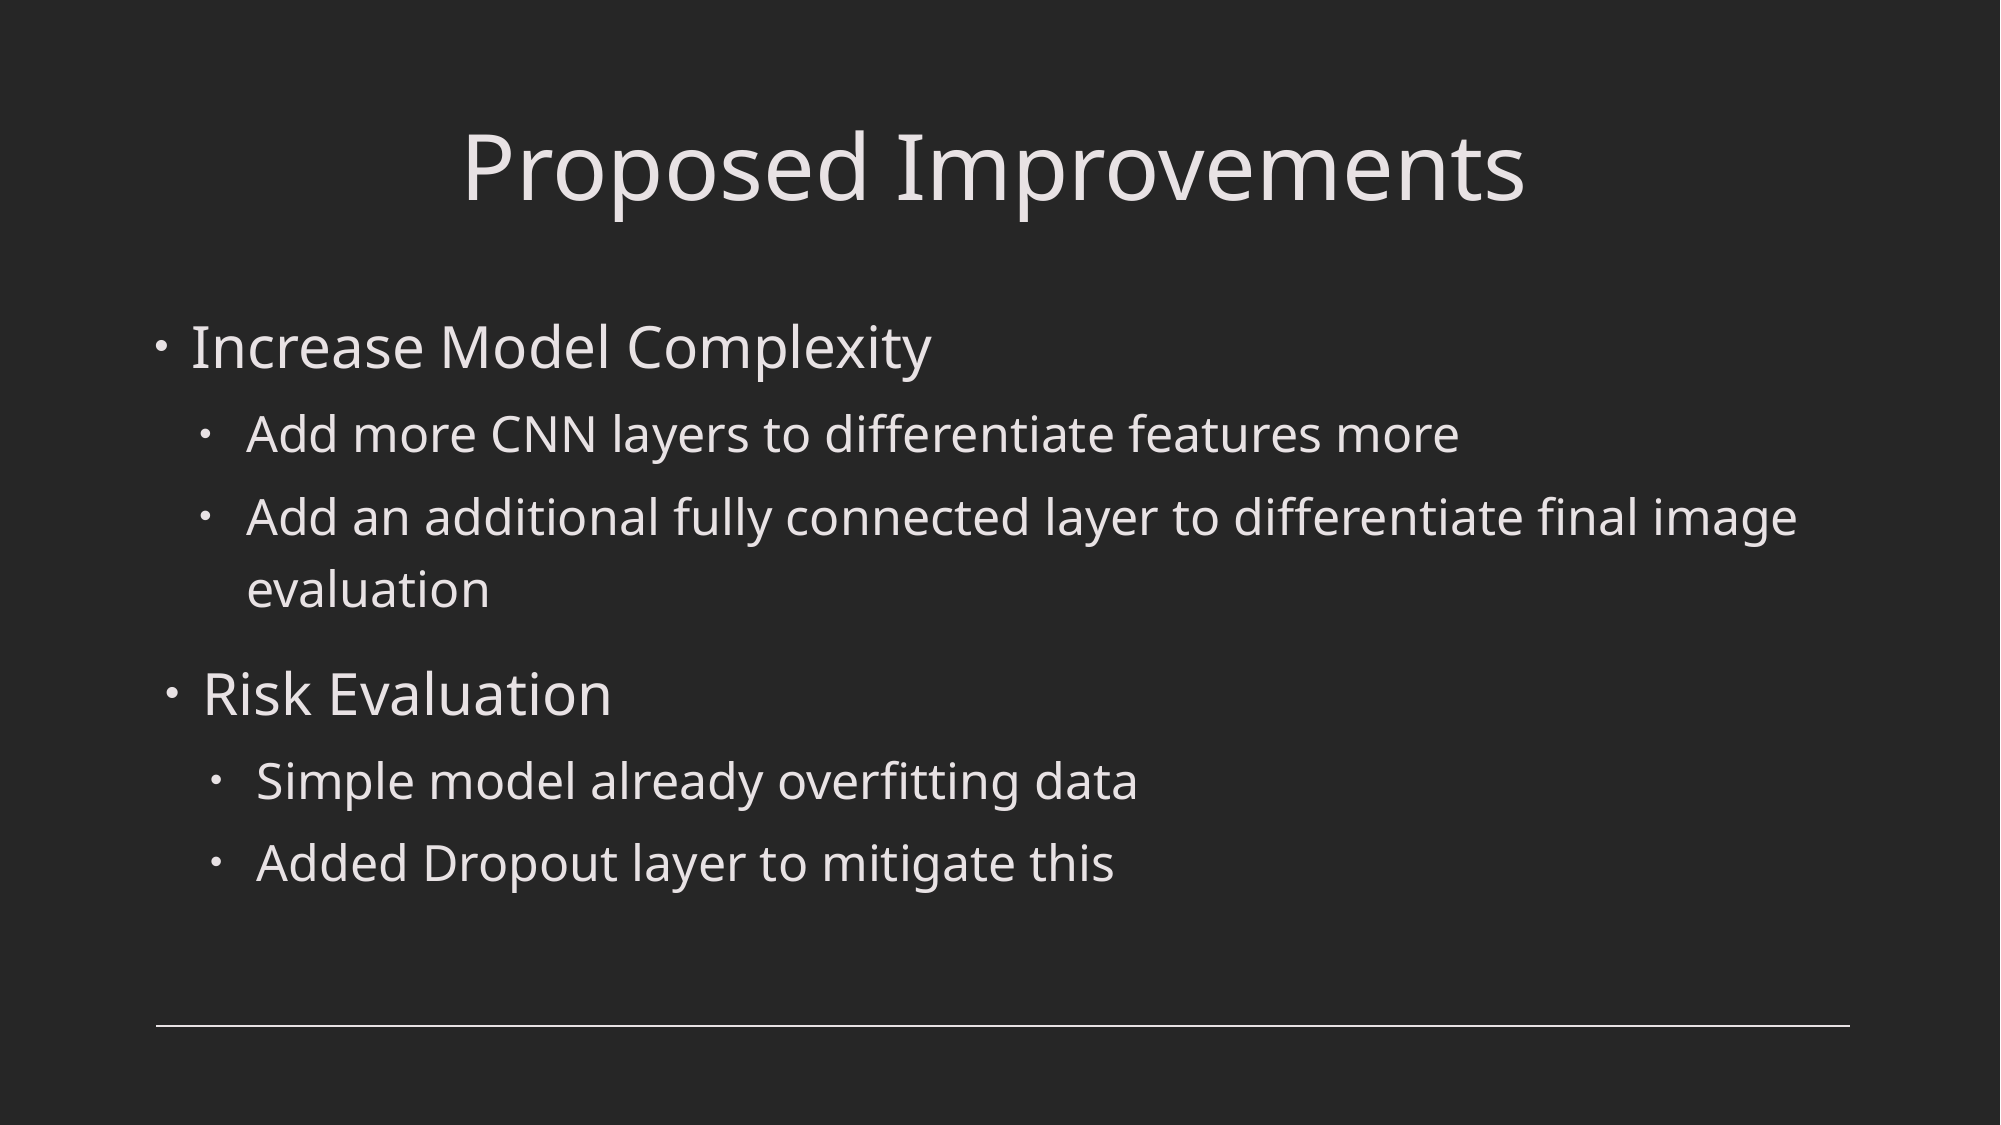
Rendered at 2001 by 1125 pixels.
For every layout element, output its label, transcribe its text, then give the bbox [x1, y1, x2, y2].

list Increase Model Complexity Add more CNN layers to differentiate features more Add an additional fully connected layer to differentiate final image evaluation [139, 289, 1850, 636]
title Proposed Improvements [139, 99, 1850, 227]
text_box Risk Evaluation Simple model already overfitting data Added Dropout layer to mitigate this [149, 635, 1861, 983]
